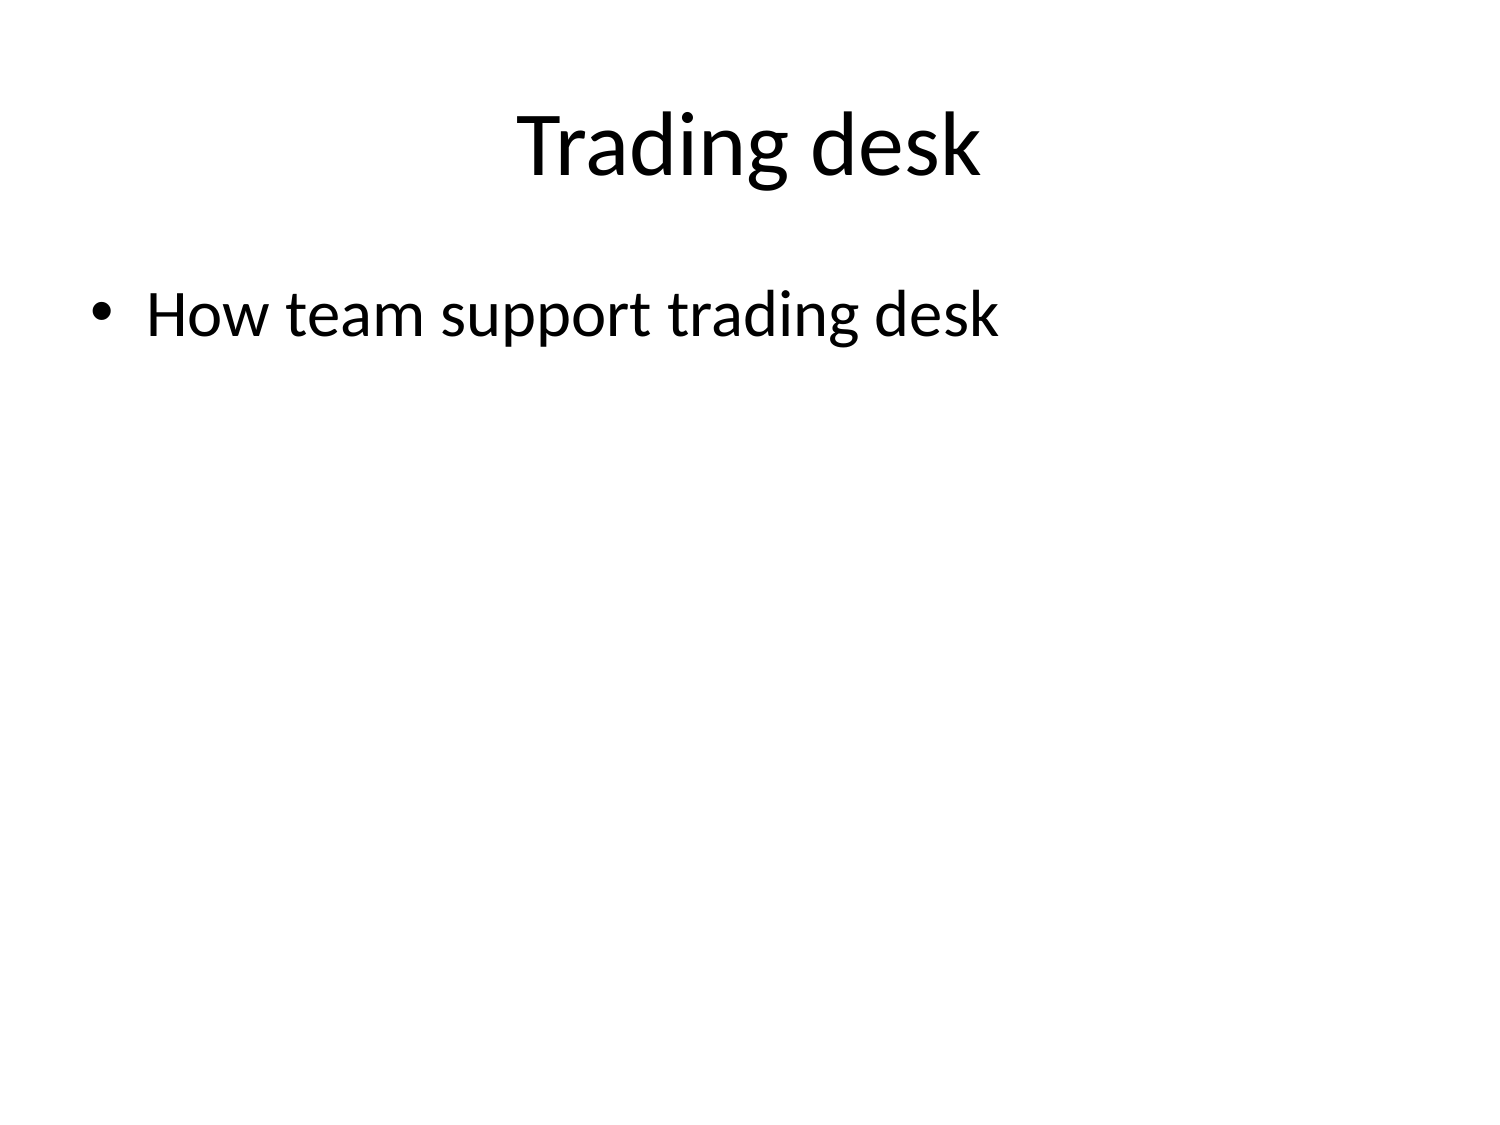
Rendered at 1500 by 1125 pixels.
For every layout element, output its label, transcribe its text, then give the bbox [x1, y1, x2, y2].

list How team support trading desk [75, 262, 1425, 1005]
title Trading desk [75, 45, 1425, 233]
